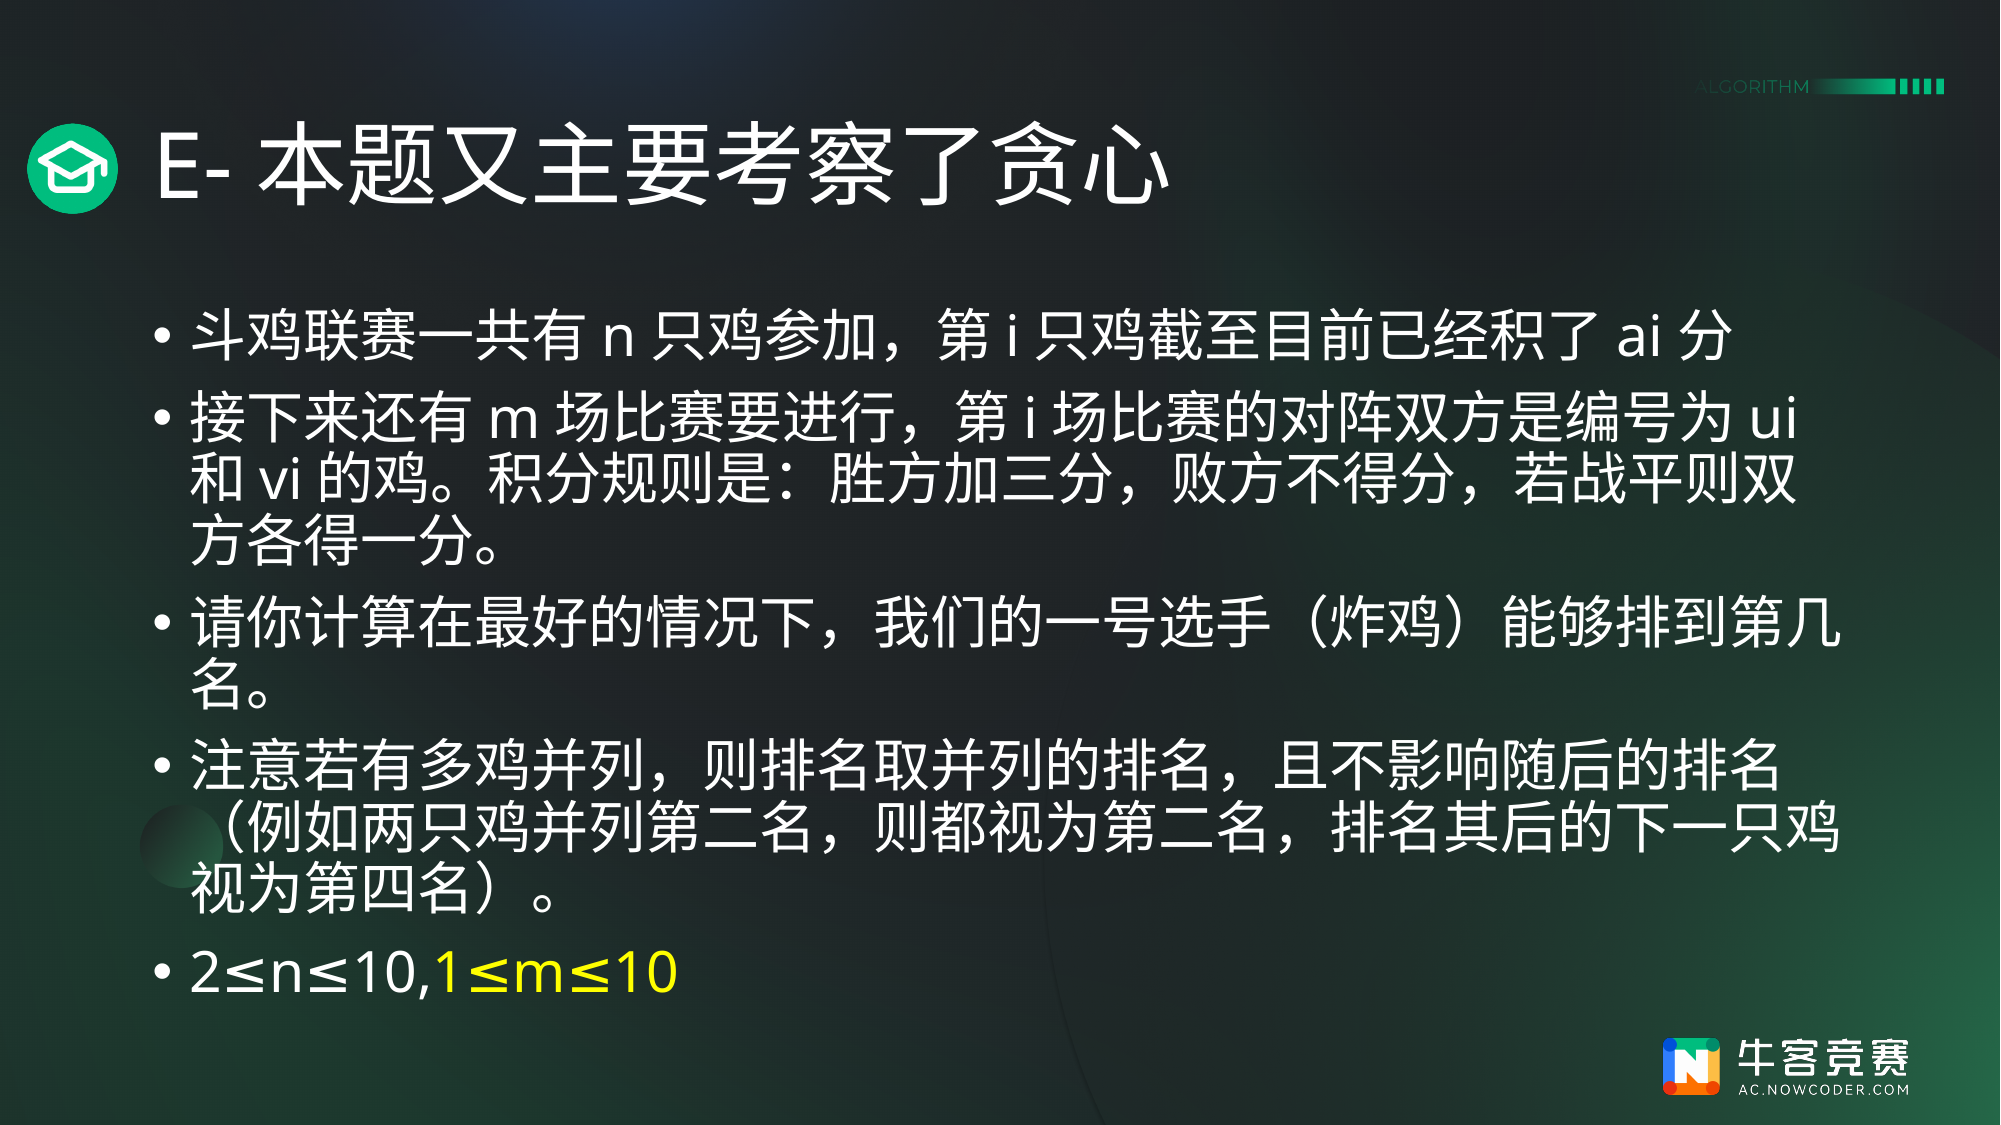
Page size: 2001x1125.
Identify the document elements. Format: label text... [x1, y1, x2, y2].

title E-本题又主要考察了贪心 [137, 59, 1863, 278]
list 斗鸡联赛一共有n只鸡参加，第i只鸡截至目前已经积了ai分 接下来还有m场比赛要进行，第i场比赛的对阵双方是编号为ui​和vi​的鸡。积分规则是：胜方加三分，败方不得分，若战平则双方各得一分。 请你计算在最好的情况下，我们的一号选手（炸鸡）能够排到第几名。 注意若有多鸡并列，则排名取并列的排名，且不影响随后的排名（例如两只鸡并列第二名，则都视为第二名，排名其后的下一只鸡视为第四名）。 2≤n≤10,1≤m≤10 [137, 299, 1863, 1014]
picture [0, 0, 2000, 1125]
